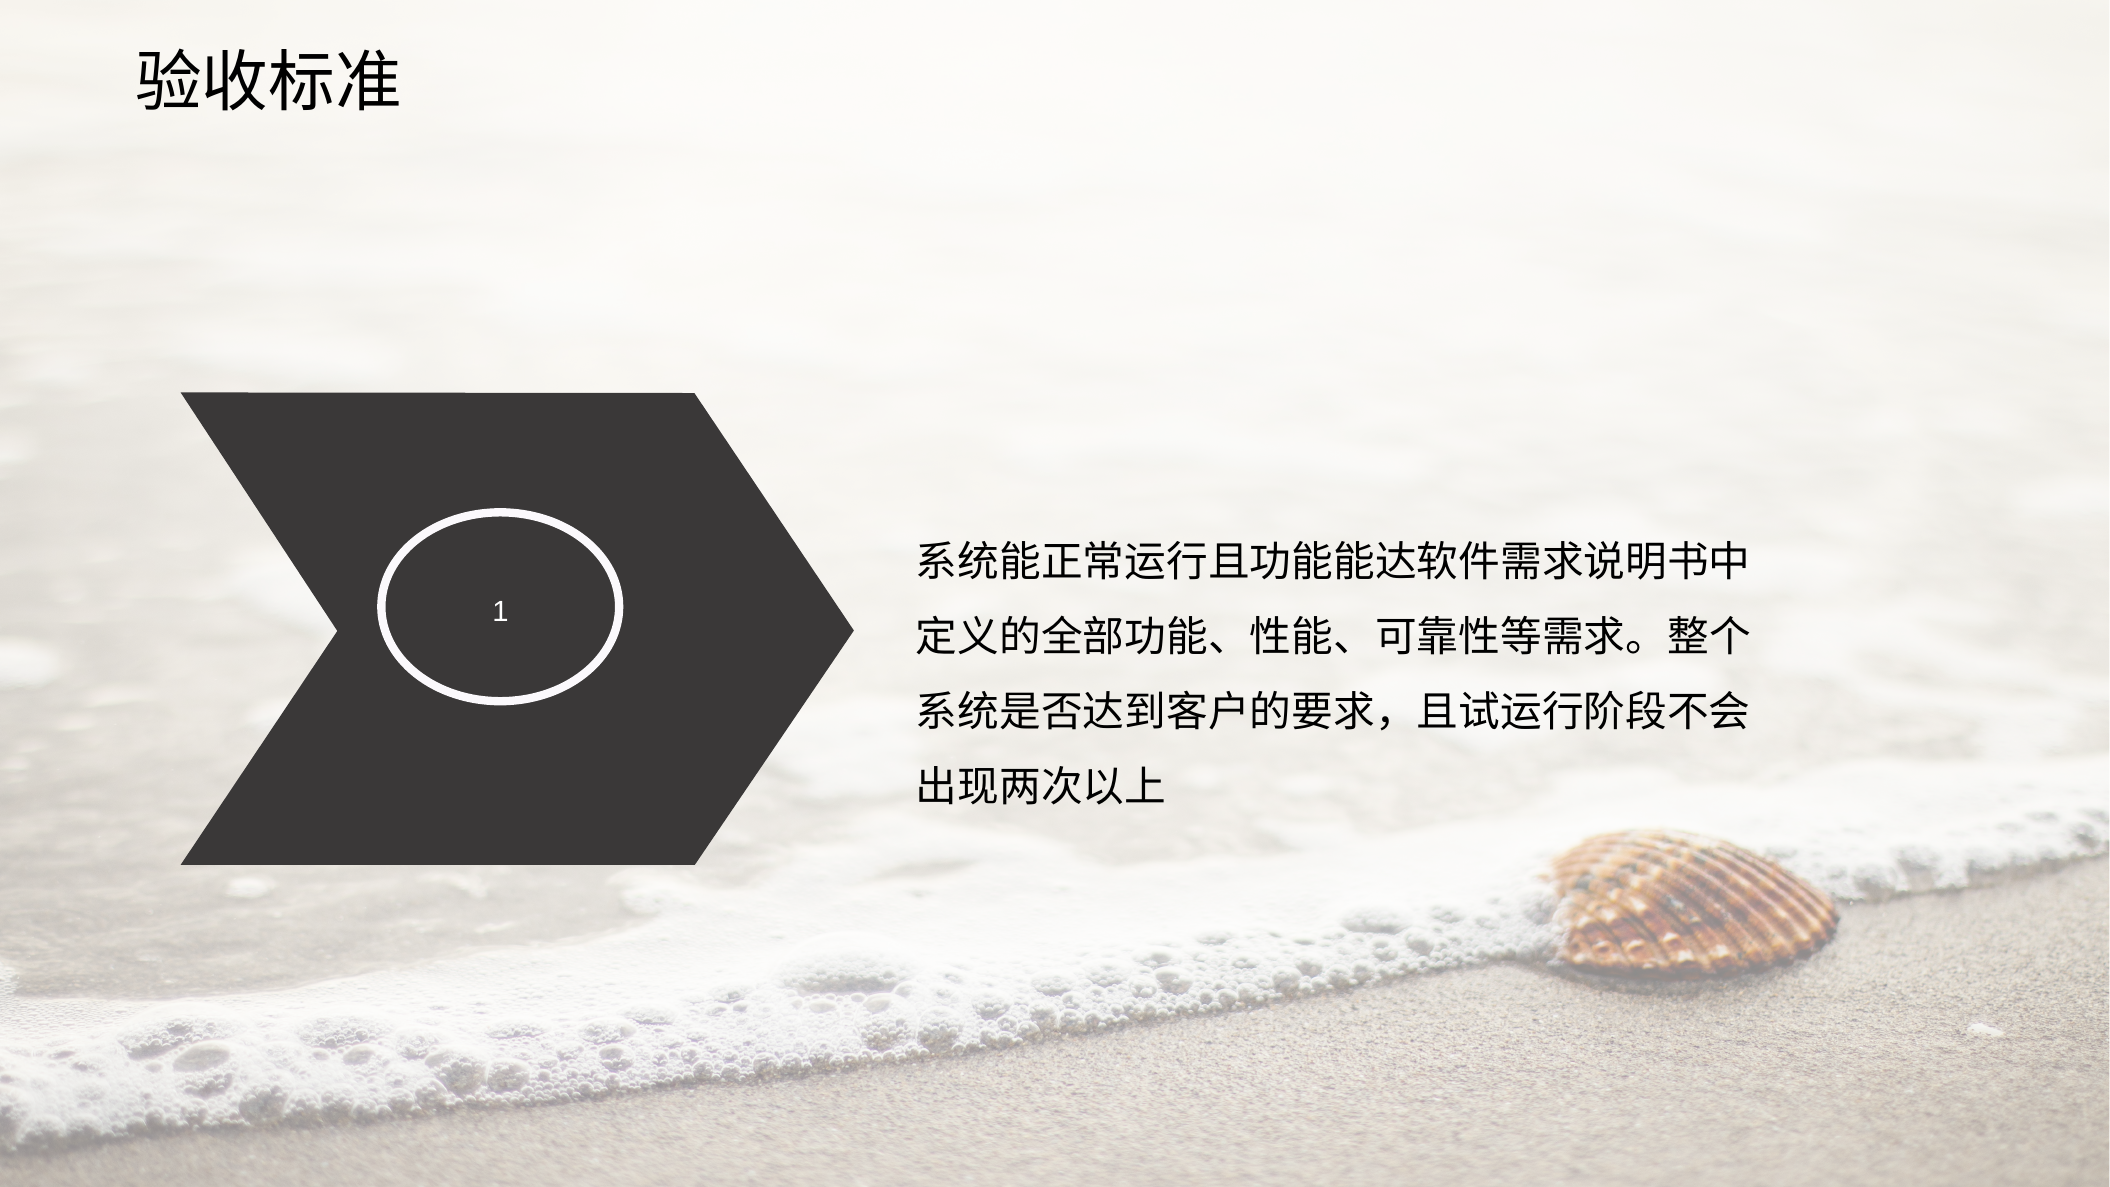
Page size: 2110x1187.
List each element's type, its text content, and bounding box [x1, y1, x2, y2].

text_box 感谢聆听 [0, 0, 2110, 1187]
text_box [180, 392, 854, 865]
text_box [381, 512, 620, 702]
text_box 系统能正常运行且功能能达软件需求说明书中定义的全部功能、性能、可靠性等需求。整个系统是否达到客户的要求，且试运行阶段不会出现两次以上 [901, 502, 1787, 818]
text_box 验收标准 [135, 38, 596, 119]
